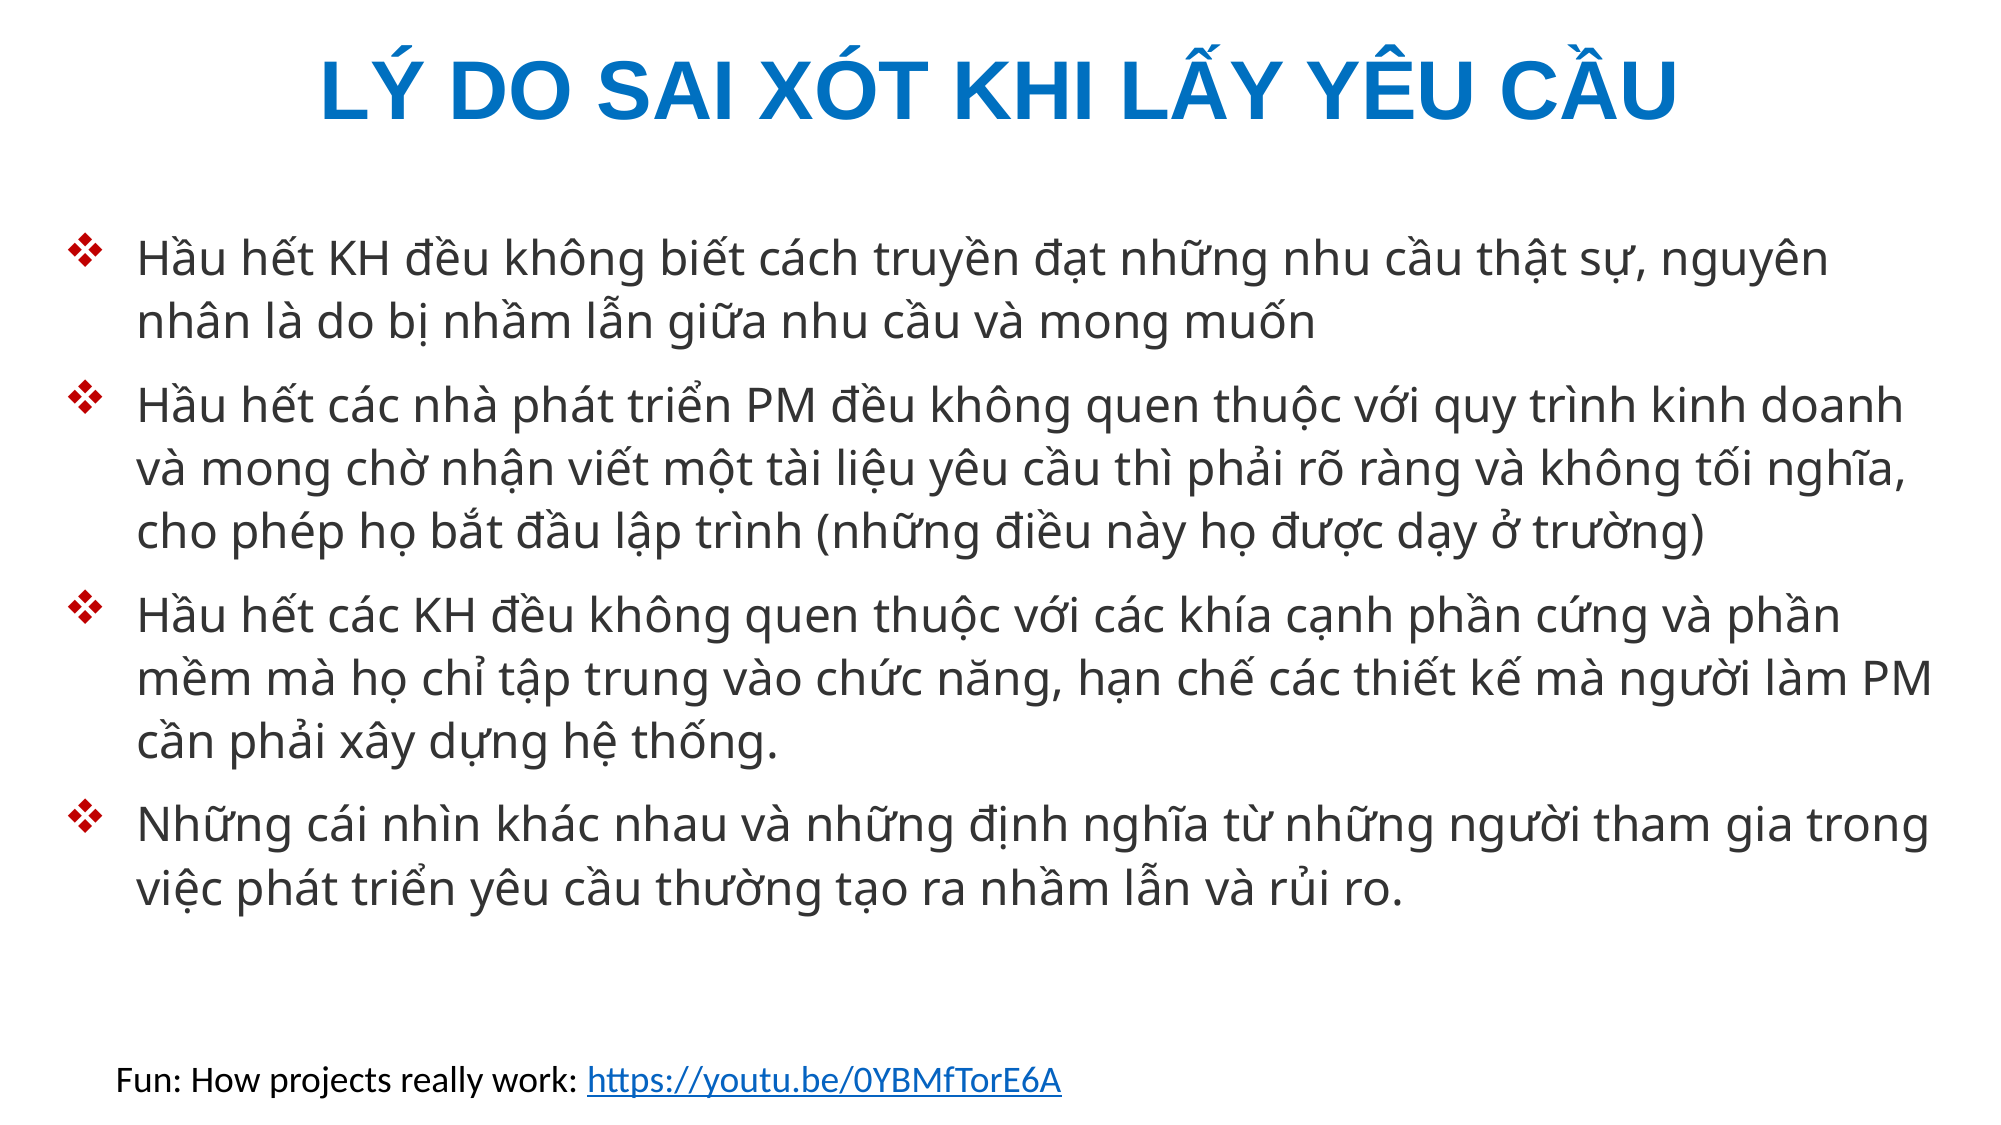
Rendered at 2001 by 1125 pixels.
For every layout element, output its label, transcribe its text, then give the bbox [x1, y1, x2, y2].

text_box Fun: How projects really work: https://youtu.be/0YBMfTorE6A [100, 1047, 1333, 1108]
list Hầu hết KH đều không biết cách truyền đạt những nhu cầu thật sự, nguyên nhân là do bị nhầm lẫn giữa nhu cầu và mong muốn Hầu hết các nhà phát triển PM đều không quen thuộc với quy trình kinh doanh và mong chờ nhận viết một tài liệu yêu cầu thì phải rõ ràng và không tối nghĩa, cho phép họ bắt đầu lập trình (những điều này họ được dạy ở trường) Hầu hết các KH đều không quen thuộc với các khía cạnh phần cứng và phần mềm mà họ chỉ tập trung vào chức năng, hạn chế các thiết kế mà người làm PM cần phải xây dựng hệ thống. Những cái nhìn khác nhau và những định nghĩa từ những người tham gia trong việc phát triển yêu cầu thường tạo ra nhầm lẫn và rủi ro. [48, 214, 1966, 969]
title LÝ DO SAI XÓT KHI LẤY YÊU CẦU [174, 16, 1825, 168]
